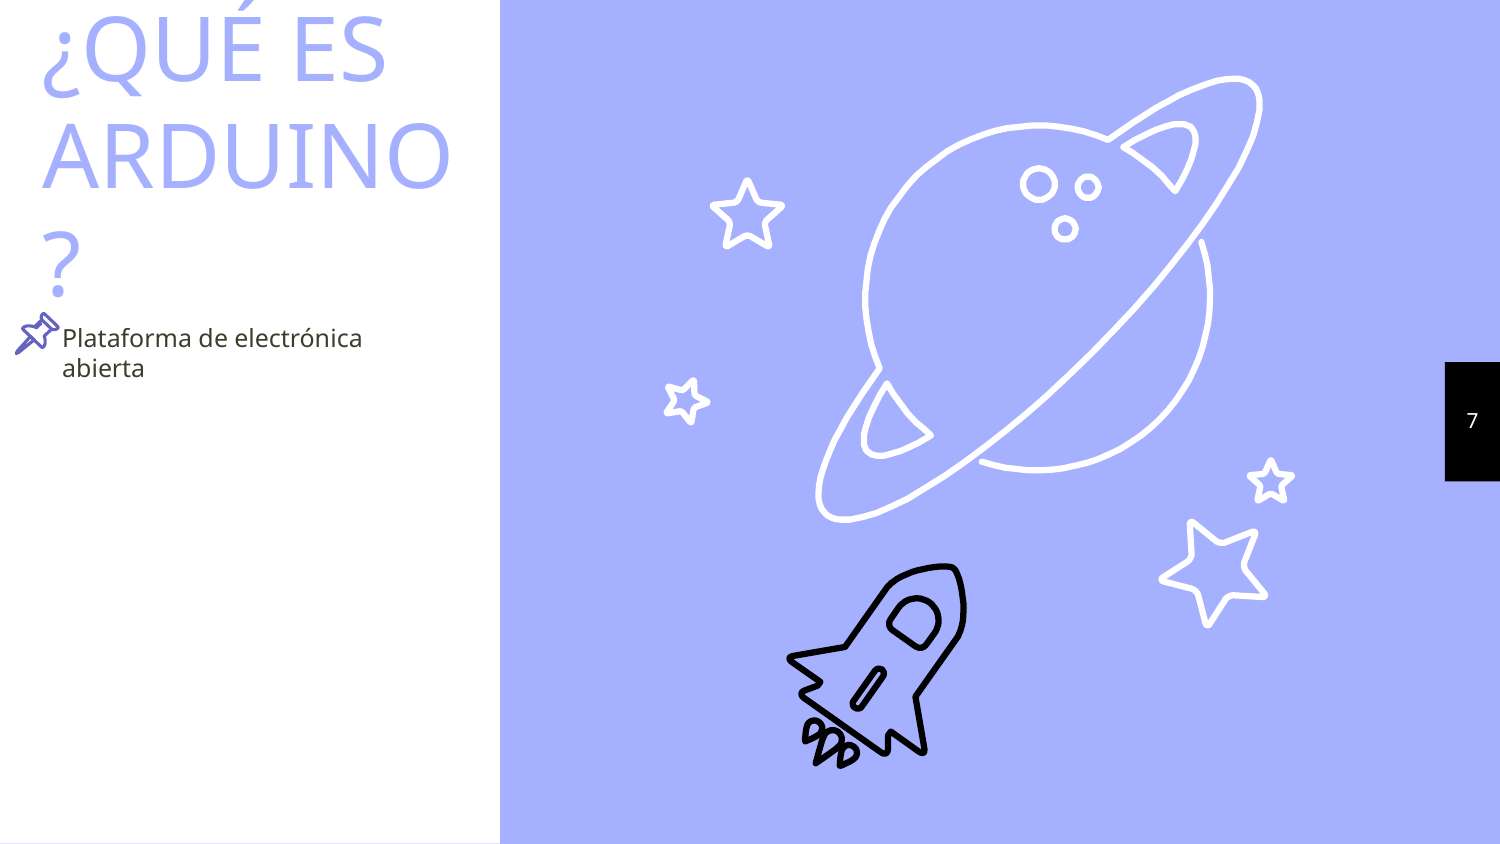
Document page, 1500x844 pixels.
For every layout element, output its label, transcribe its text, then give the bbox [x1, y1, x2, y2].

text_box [15, 313, 59, 354]
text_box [792, 576, 974, 759]
slide_number ‹#› [1444, 362, 1500, 482]
title ¿QUÉ ES ARDUINO? [27, 139, 488, 330]
text_box Plataforma de electrónica abierta [47, 307, 468, 423]
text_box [818, 78, 1260, 520]
